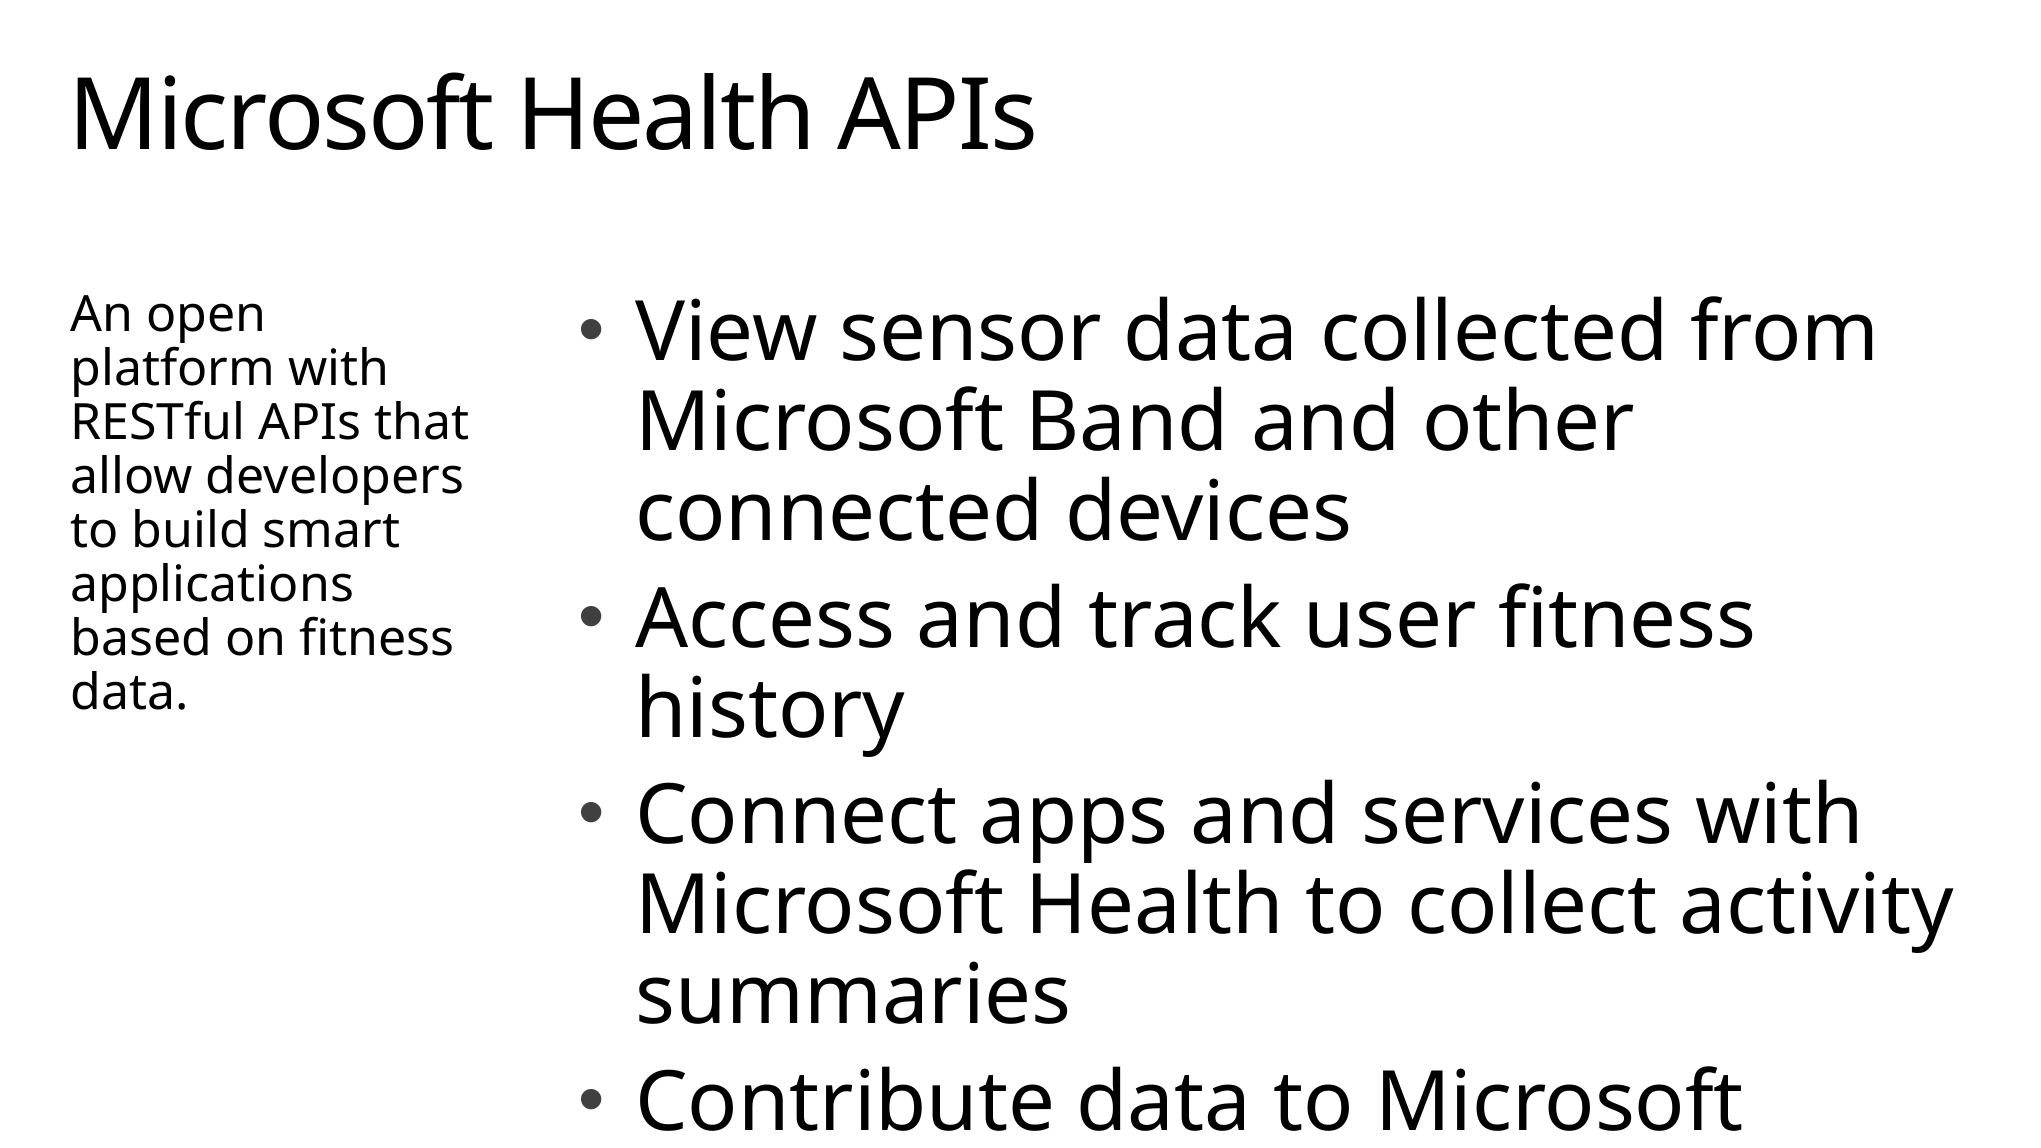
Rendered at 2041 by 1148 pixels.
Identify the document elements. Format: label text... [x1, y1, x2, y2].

list An open platform with RESTful APIs that allow developers to build smart applications based on fitness data. [46, 273, 497, 1099]
title Microsoft Health APIs [45, 48, 1996, 199]
list View sensor data collected from Microsoft Band and other connected devices Access and track user fitness history Connect apps and services with Microsoft Health to collect activity summaries Contribute data to Microsoft Health [555, 273, 1996, 1099]
